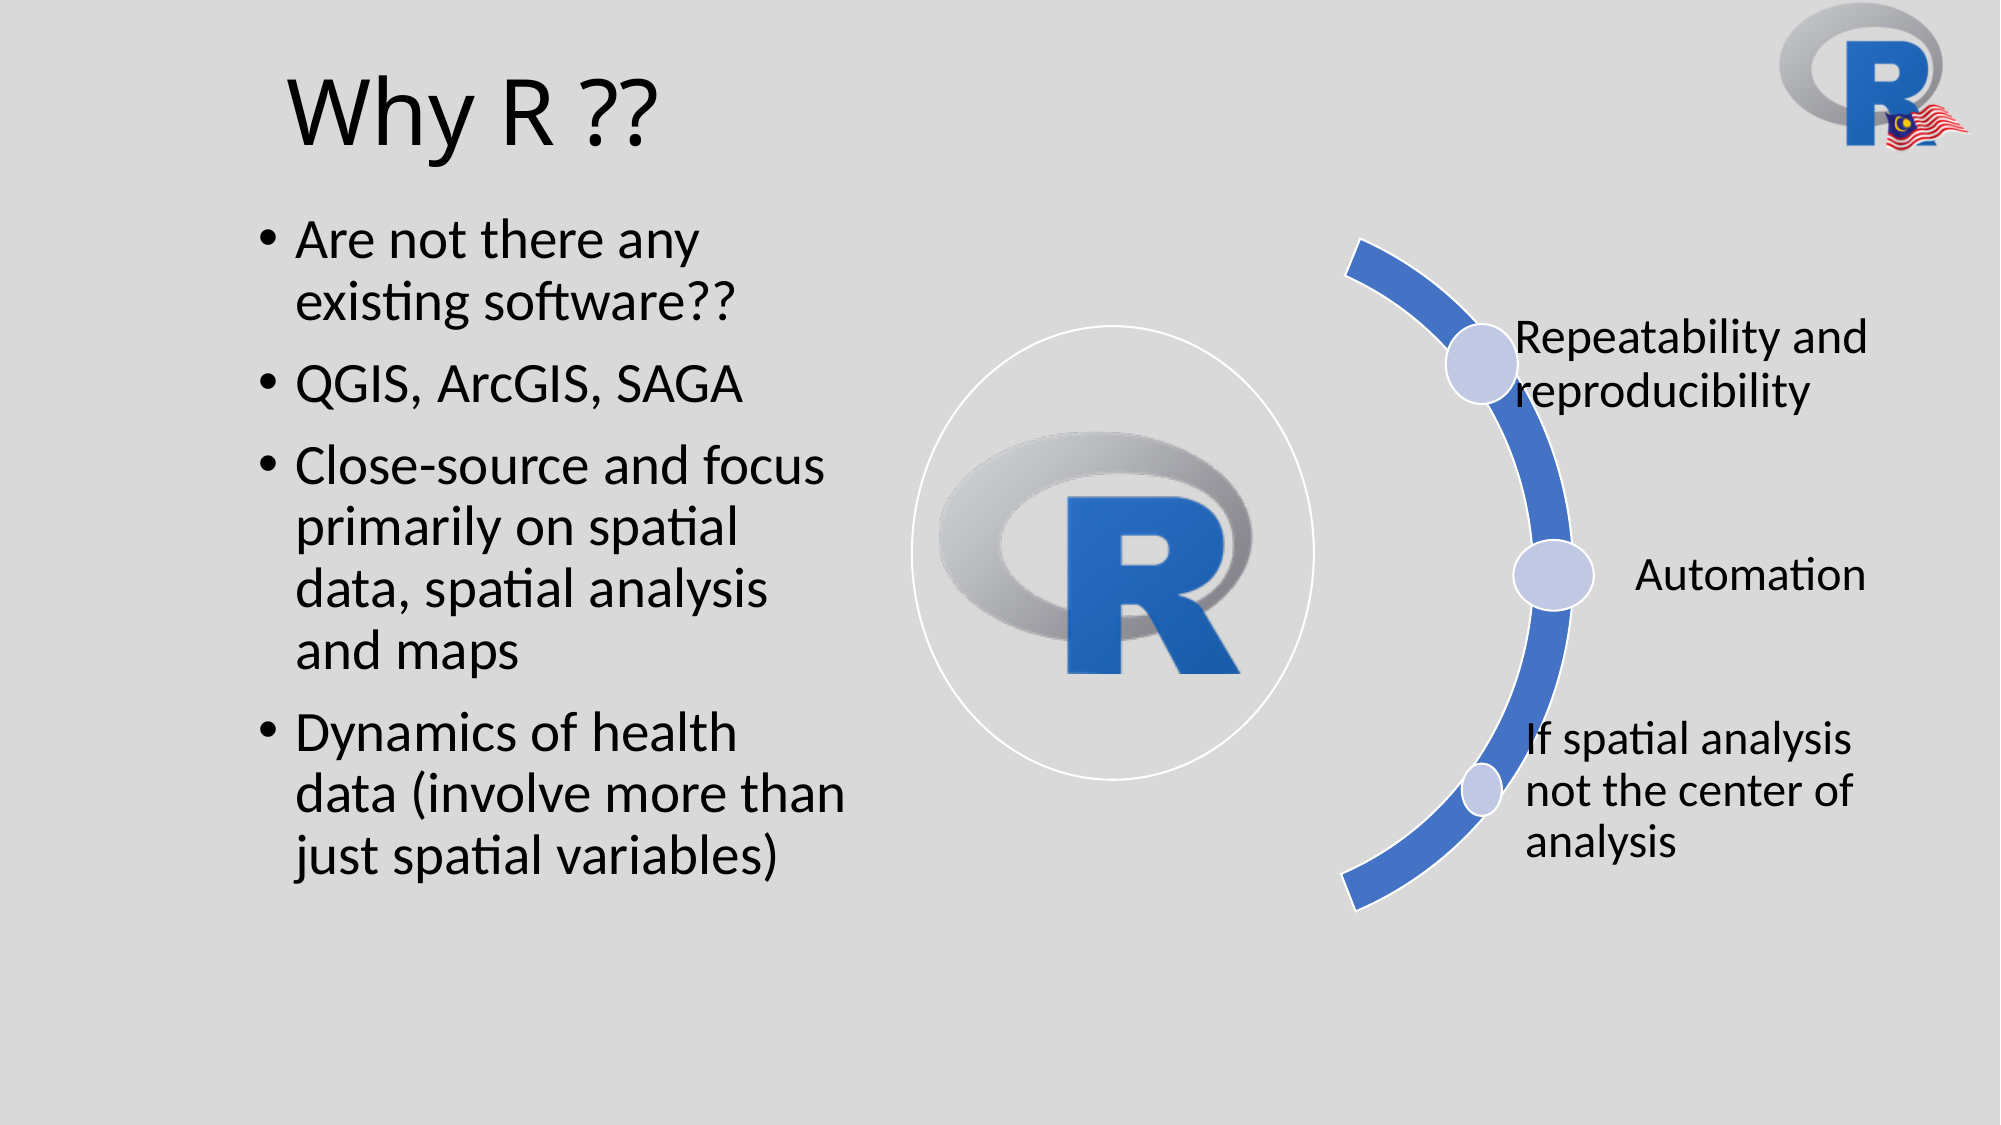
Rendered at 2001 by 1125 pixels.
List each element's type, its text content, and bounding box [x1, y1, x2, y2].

text_box [1771, 2, 1976, 153]
title Why R ?? [271, 30, 784, 202]
list Are not there any existing software?? QGIS, ArcGIS, SAGA Close-source and focus primarily on spatial data, spatial analysis and maps Dynamics of health data (involve more than just spatial variables) [243, 202, 862, 904]
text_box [889, 175, 1926, 972]
picture [939, 431, 1253, 675]
